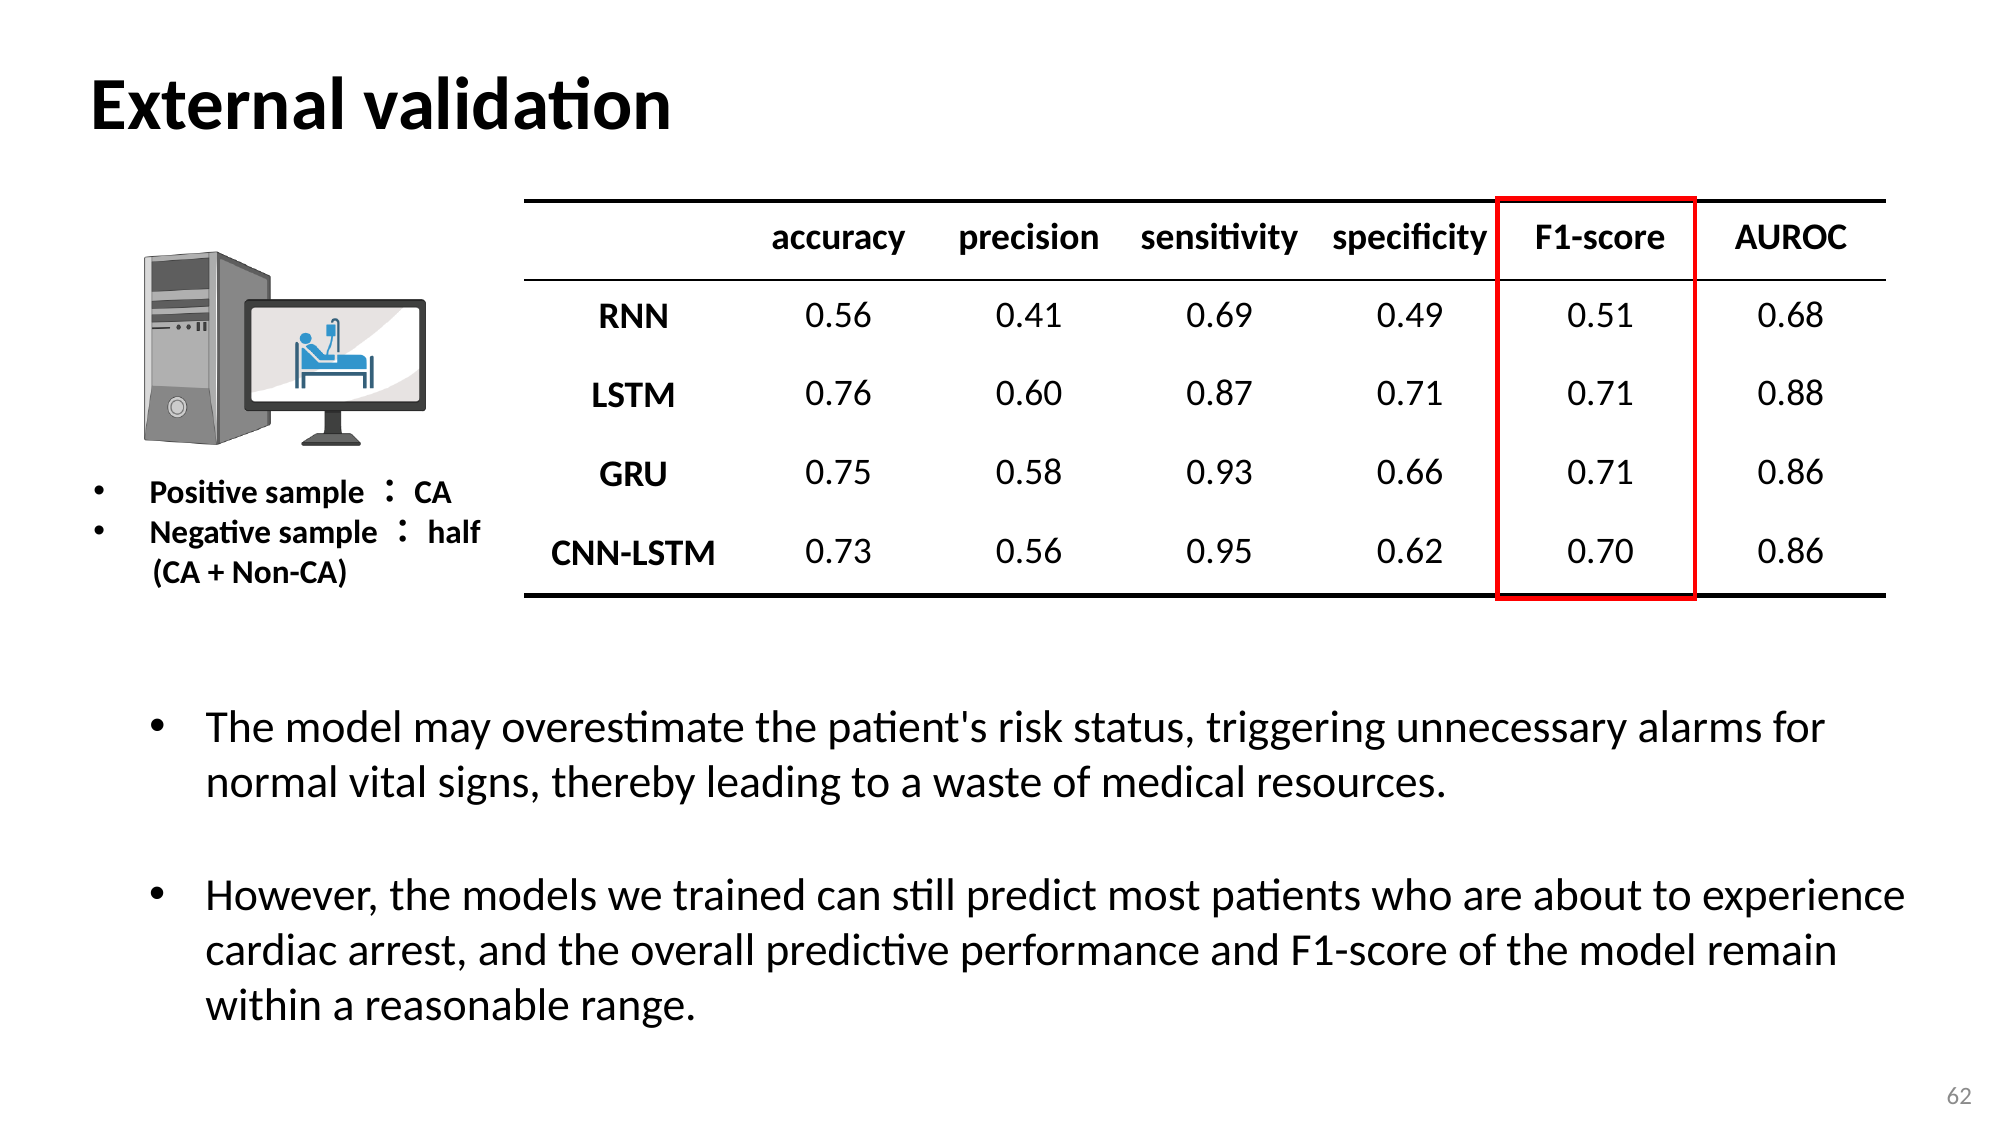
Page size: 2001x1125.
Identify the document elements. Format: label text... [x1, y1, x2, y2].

table_cell 0.41 [934, 281, 1124, 359]
table_cell 0.68 [1696, 281, 1886, 359]
table_cell 0.76 [743, 359, 934, 438]
table_cell RNN [524, 281, 743, 359]
table_cell 0.69 [1124, 281, 1315, 359]
table_cell 0.95 [1124, 517, 1315, 593]
text_box However, the models we trained can still predict most patients who are about to experience cardiac arrest, and the overall predictive performance and F1-score of the model remain within a reasonable range. [134, 857, 1970, 1037]
table_header accuracy [743, 203, 934, 279]
table_cell GRU [524, 438, 743, 517]
table_cell 0.62 [1315, 517, 1497, 593]
text_box [1497, 198, 1696, 599]
picture [134, 245, 426, 450]
table_cell LSTM [524, 359, 743, 438]
table_cell CNN-LSTM [598, 517, 743, 593]
table_cell 0.58 [934, 438, 1124, 517]
table_cell 0.71 [1315, 359, 1497, 438]
table_cell 0.87 [1124, 359, 1315, 438]
text_box The model may overestimate the patient's risk status, triggering unnecessary alarms for normal vital signs, thereby leading to a waste of medical resources. [134, 689, 1850, 815]
table_cell 0.86 [1696, 438, 1886, 517]
table_cell 0.49 [1315, 281, 1497, 359]
table_header [524, 203, 743, 279]
table_cell 0.60 [934, 359, 1124, 438]
table_cell 0.88 [1696, 359, 1886, 438]
slide_number 62 [1537, 1065, 1988, 1125]
table_cell 0.86 [1696, 517, 1886, 593]
table_header AUROC [1696, 203, 1886, 279]
text_box Positive sample：CA Negative sample：half (CA + Non-CA) [78, 462, 598, 598]
table_header specificity [1315, 203, 1497, 279]
table_cell 0.56 [743, 281, 934, 359]
table_header precision [934, 203, 1124, 279]
table_cell 0.93 [1124, 438, 1315, 517]
text_box External validation [75, 57, 963, 151]
table_cell 0.75 [743, 438, 934, 517]
table_header sensitivity [1124, 203, 1315, 279]
table_cell 0.66 [1315, 438, 1497, 517]
table_cell 0.73 [743, 517, 934, 593]
table_cell 0.56 [934, 517, 1124, 593]
